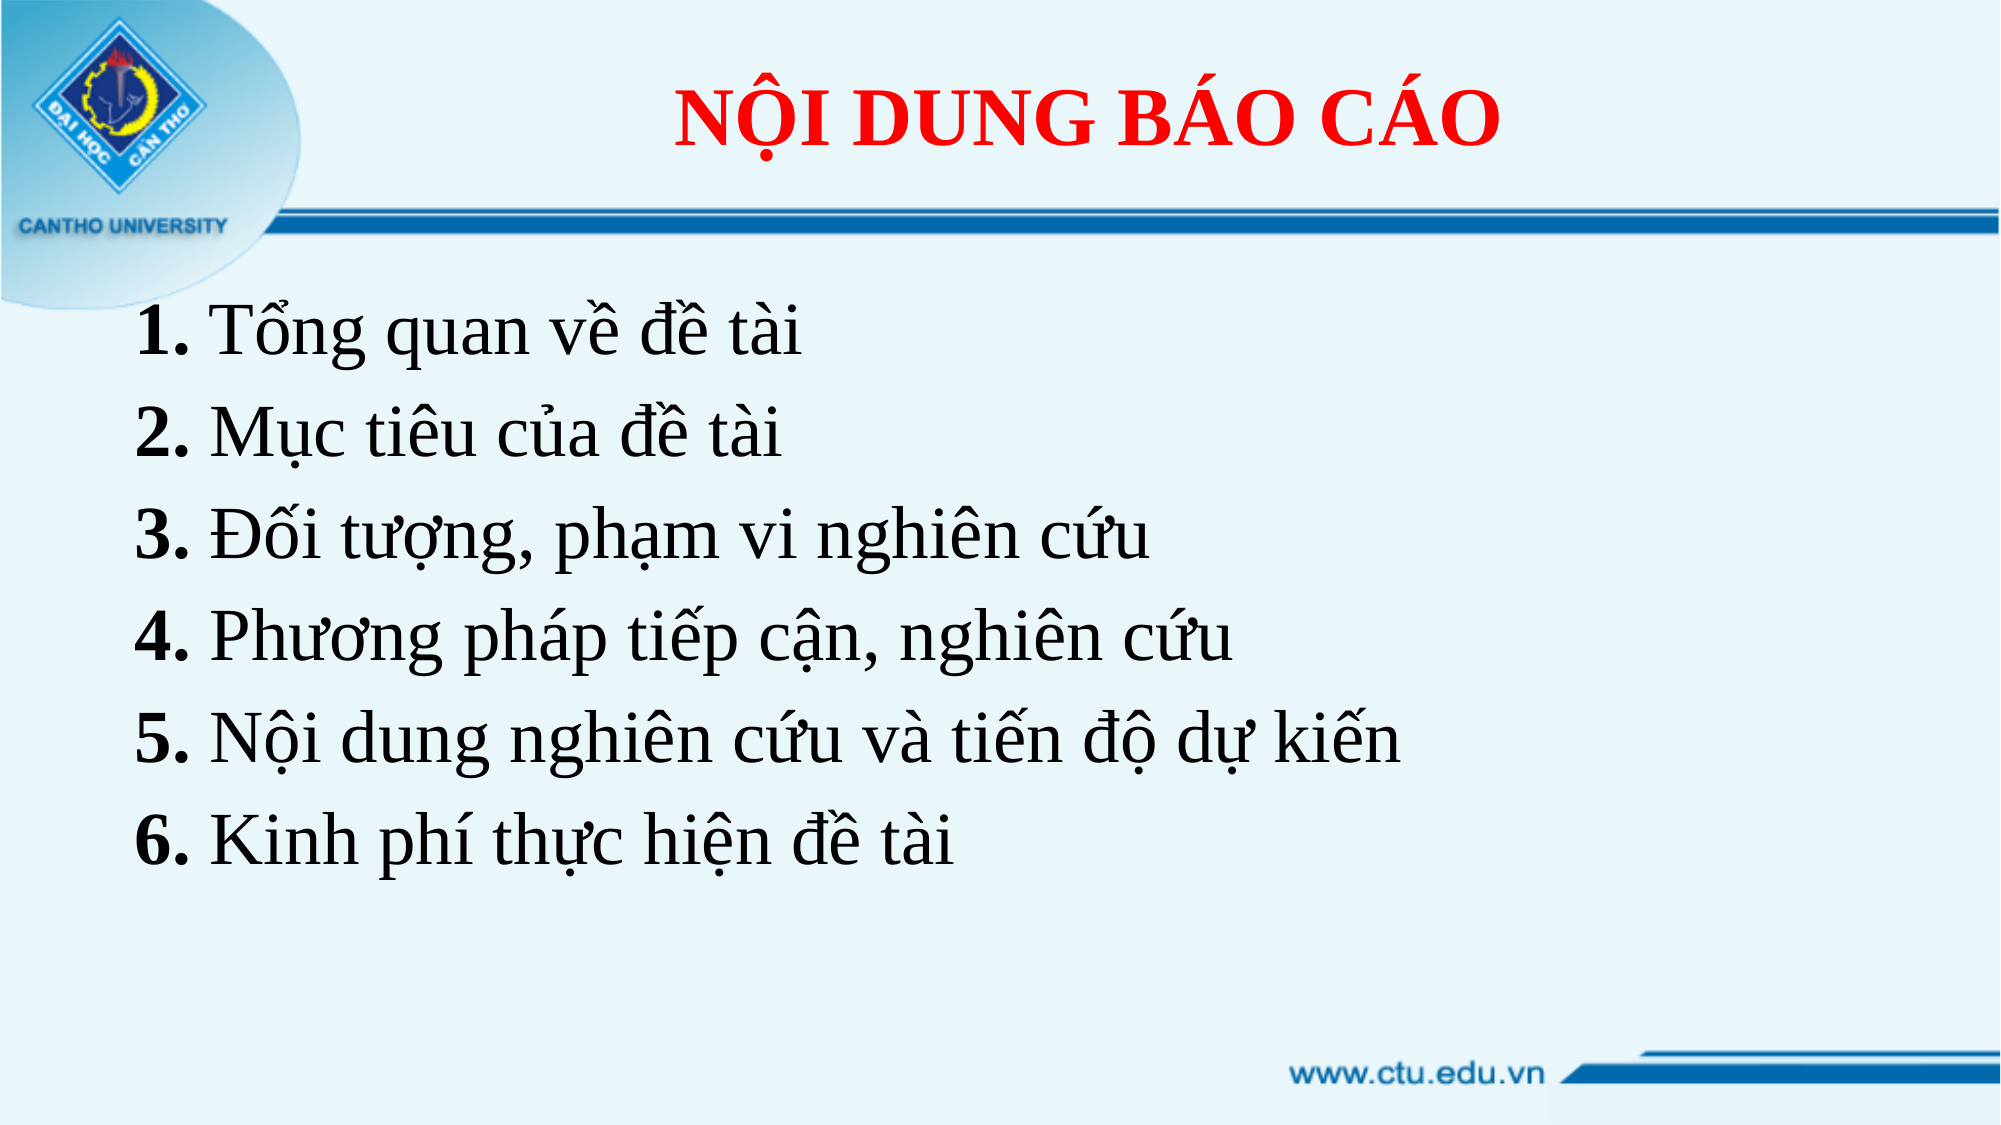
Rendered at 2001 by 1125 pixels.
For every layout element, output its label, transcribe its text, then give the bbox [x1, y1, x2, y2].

picture [0, 0, 2001, 1125]
text_box NỘI DUNG BÁO CÁO [659, 55, 1519, 170]
list 1. Tổng quan về đề tài 2. Mục tiêu của đề tài 3. Đối tượng, phạm vi nghiên cứu 4. Phương pháp tiếp cận, nghiên cứu 5. Nội dung nghiên cứu và tiến độ dự kiến 6. Kinh phí thực hiện đề tài [119, 282, 1920, 1053]
